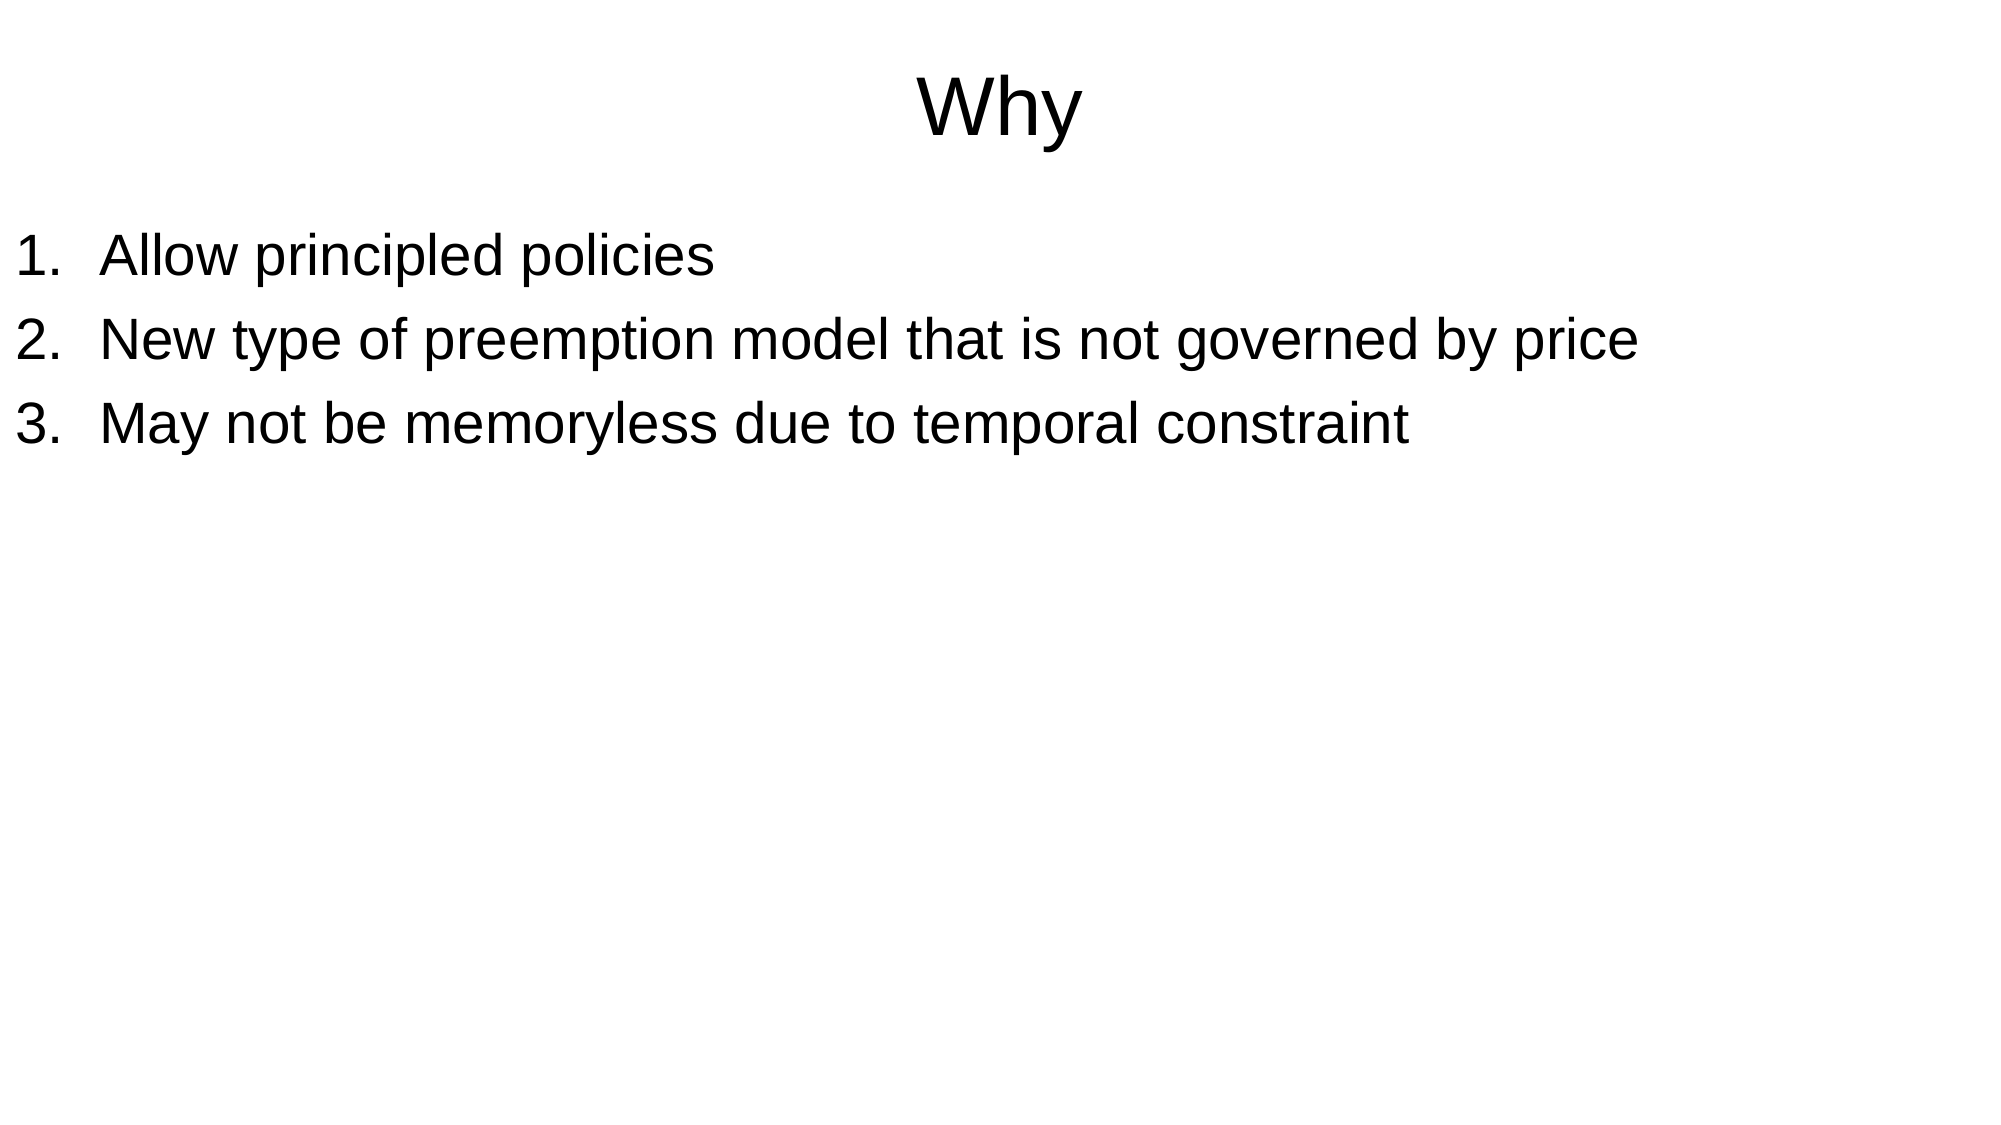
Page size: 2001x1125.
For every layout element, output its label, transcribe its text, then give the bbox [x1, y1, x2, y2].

title Why [0, 0, 2000, 217]
list Allow principled policies New type of preemption model that is not governed by price May not be memoryless due to temporal constraint [0, 217, 2000, 1039]
